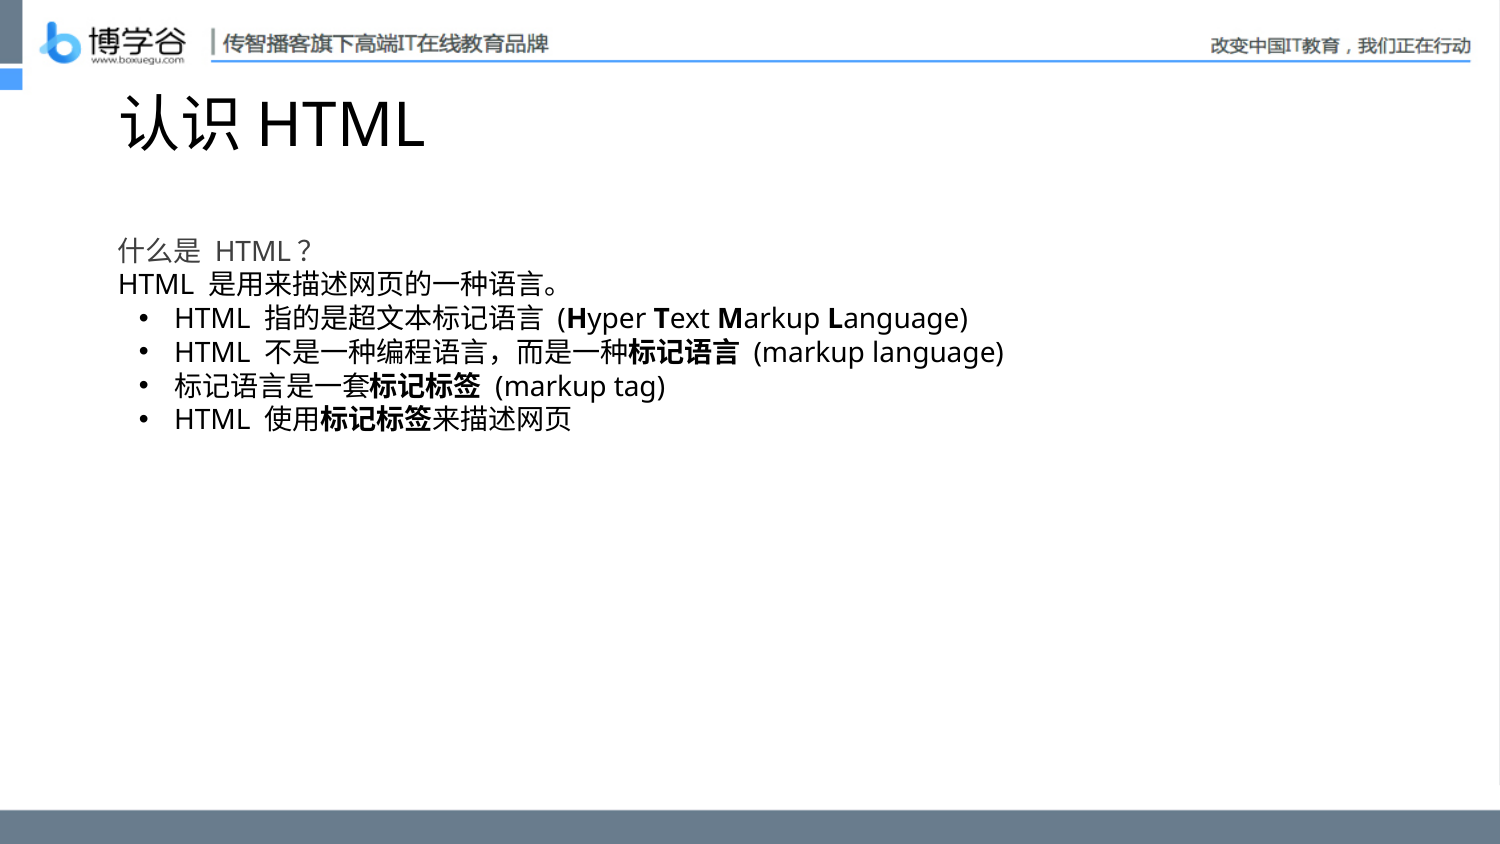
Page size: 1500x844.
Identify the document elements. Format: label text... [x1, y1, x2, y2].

title 认识HTML [103, 44, 1397, 208]
text_box 什么是 HTML？ HTML 是用来描述网页的一种语言。 HTML 指的是超文本标记语言 (Hyper Text Markup Language) HTML 不是一种编程语言，而是一种标记语言 (markup language) 标记语言是一套标记标签 (markup tag) HTML 使用标记标签来描述网页 [103, 225, 1266, 511]
picture [0, 0, 1500, 844]
